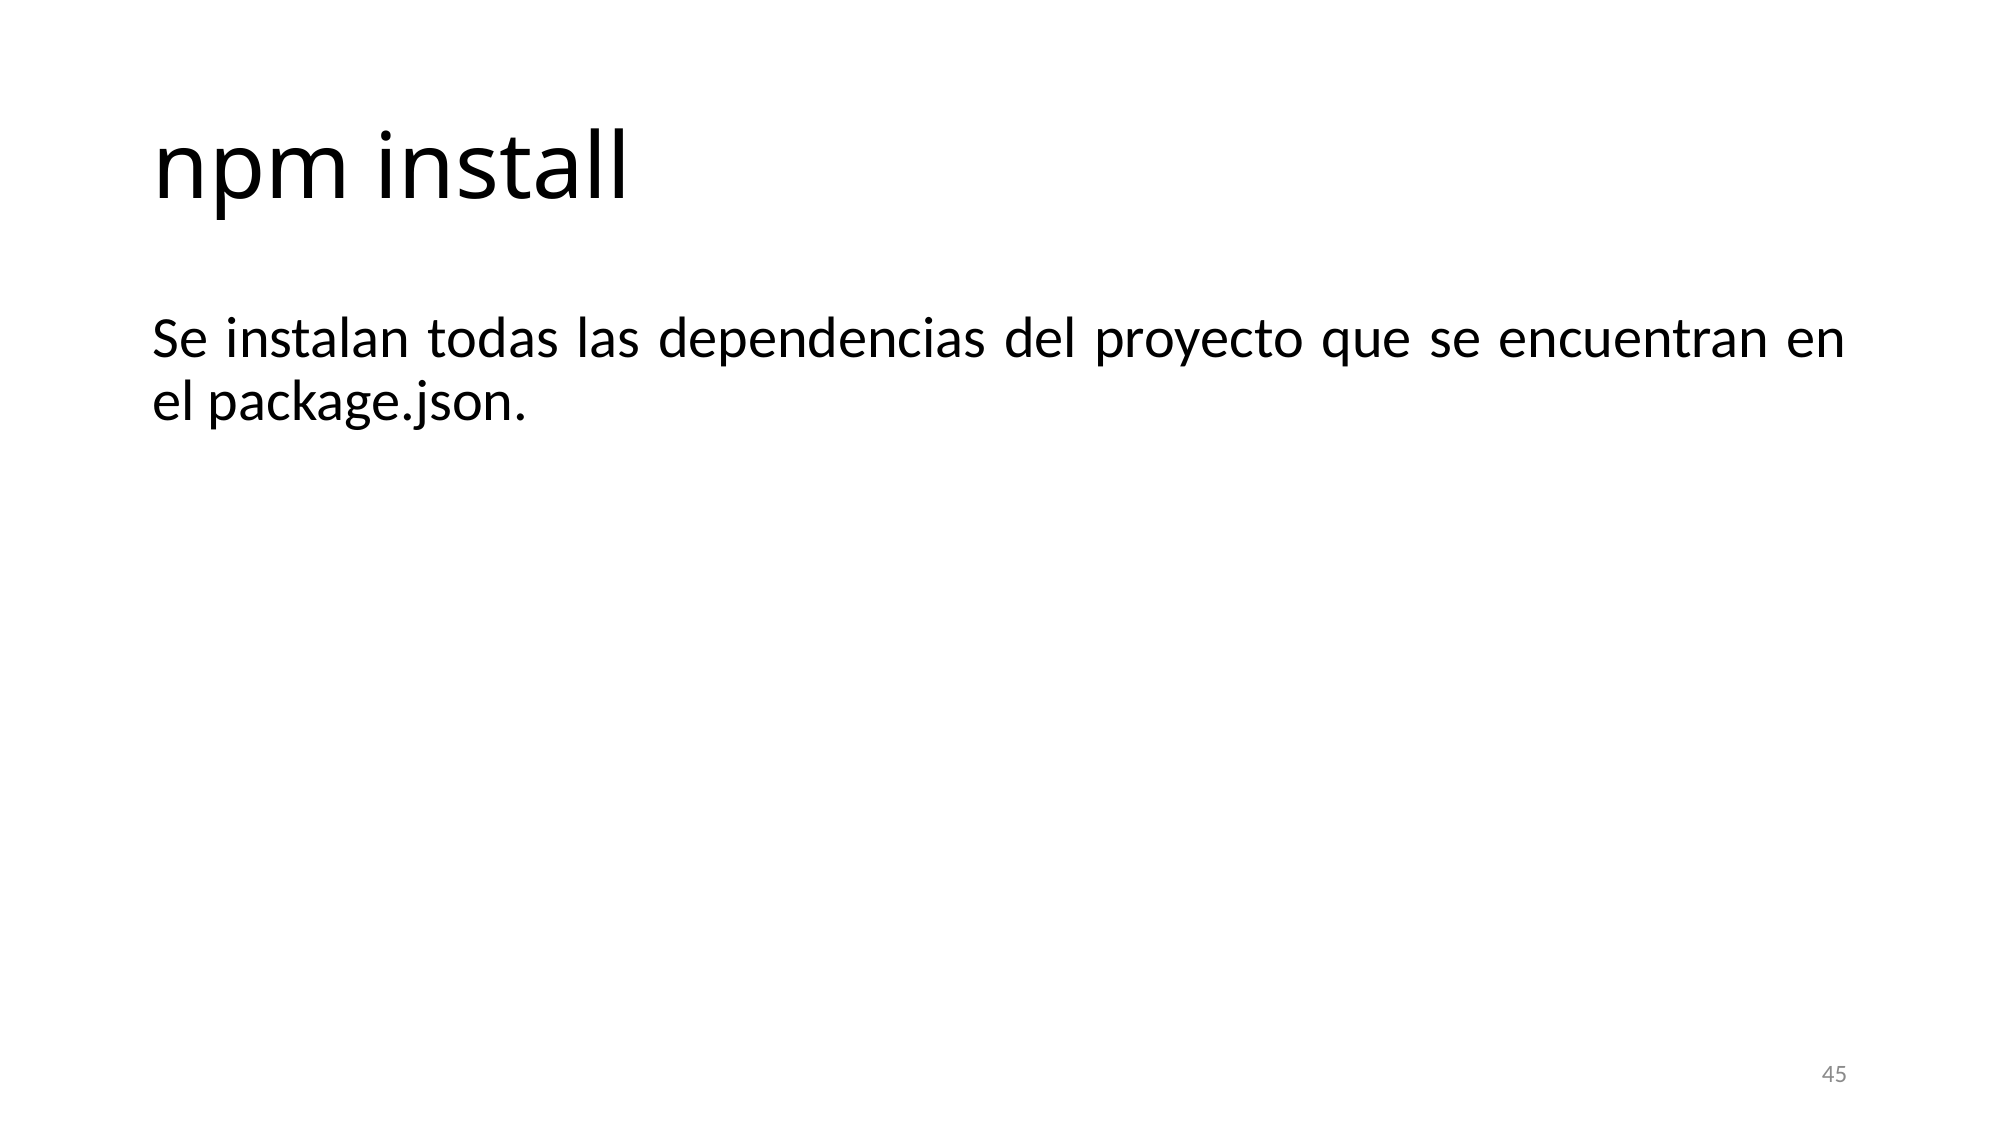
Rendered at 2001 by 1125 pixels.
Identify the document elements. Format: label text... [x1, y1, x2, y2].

list Se instalan todas las dependencias del proyecto que se encuentran en el package.json. [137, 299, 1863, 1014]
slide_number 45 [1412, 1042, 1863, 1103]
title npm install [137, 59, 1863, 278]
